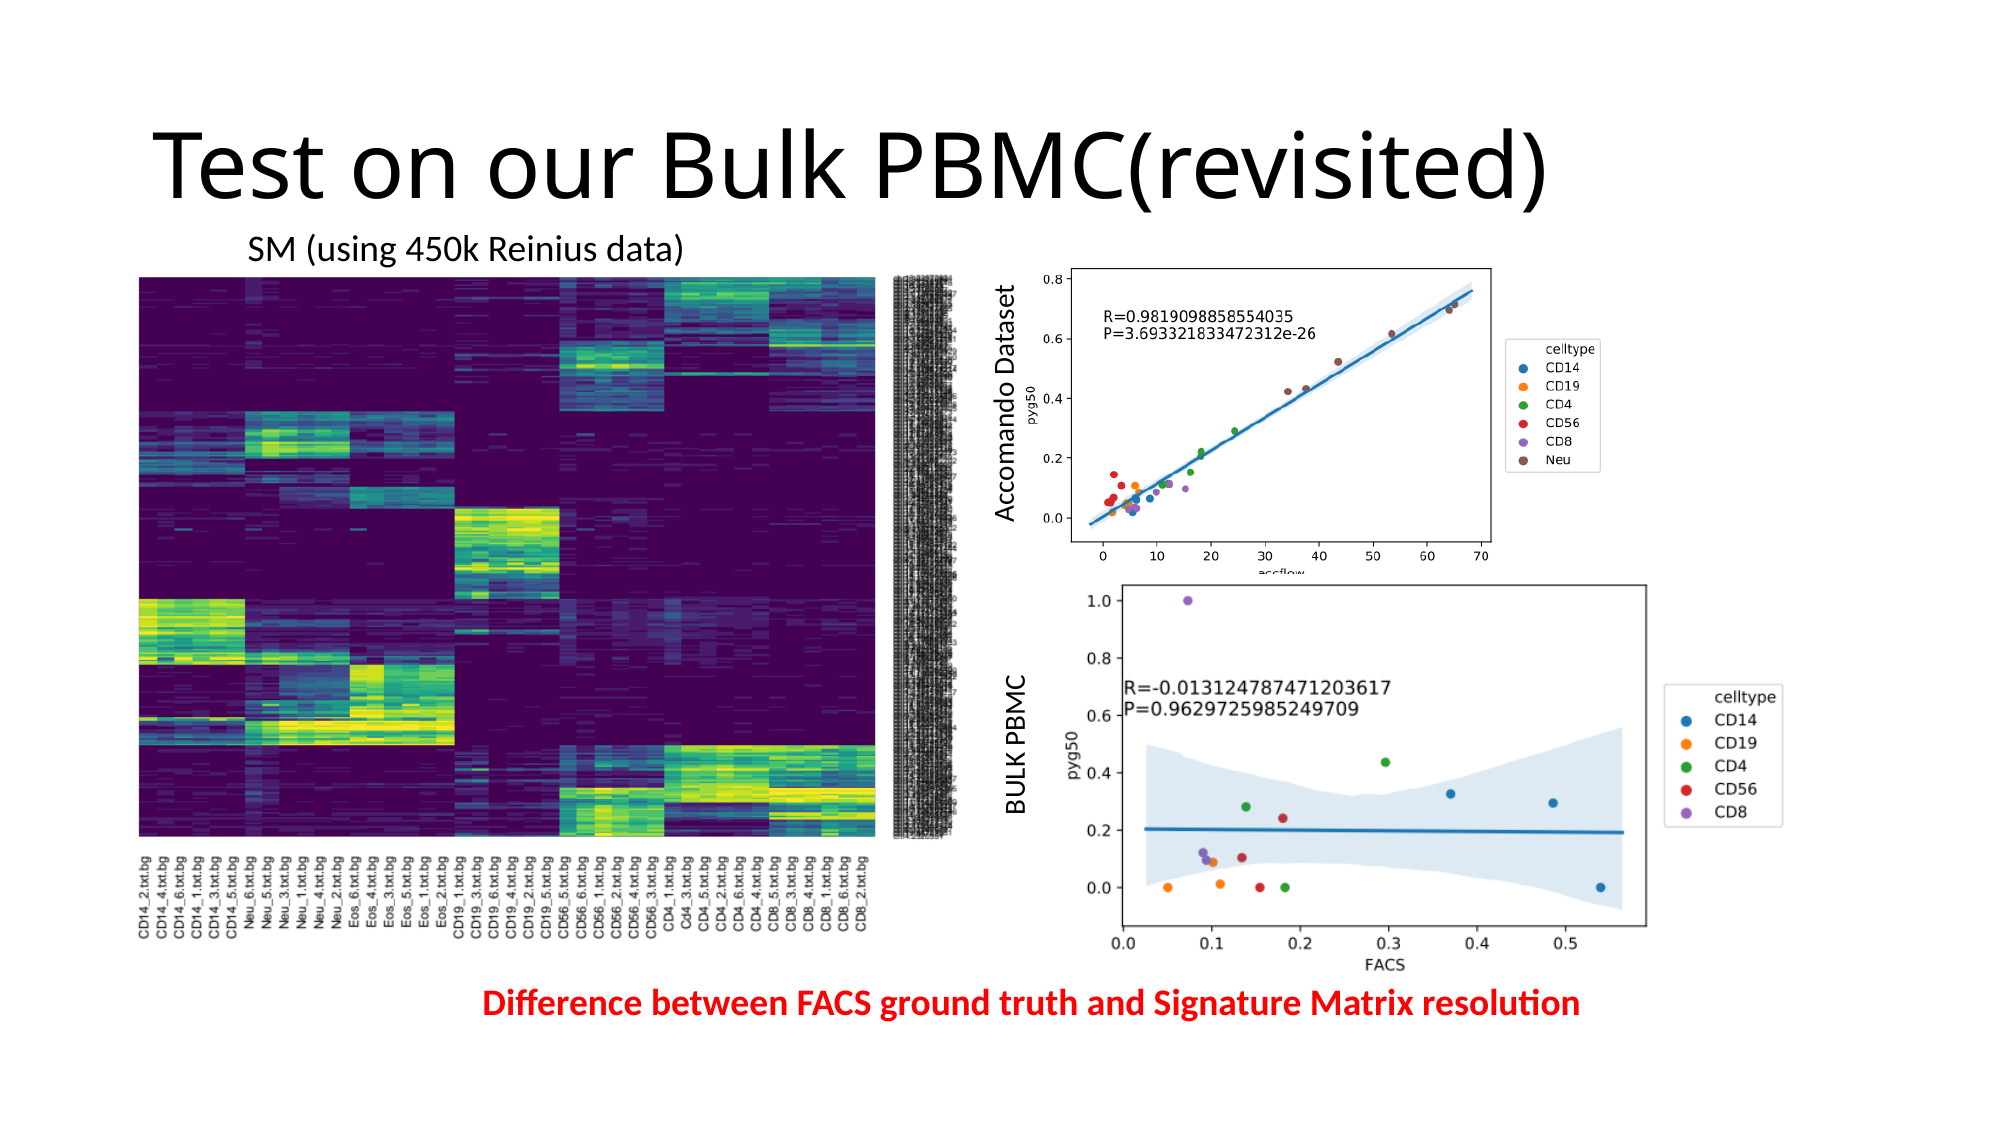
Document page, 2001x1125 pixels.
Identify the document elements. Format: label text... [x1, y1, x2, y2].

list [0, 0, 989, 1125]
picture [1016, 259, 1792, 983]
title Test on our Bulk PBMC(revisited) [989, 59, 1863, 278]
text_box Accomando Dataset [989, 269, 1016, 538]
text_box Difference between FACS ground truth and Signature Matrix resolution [989, 970, 1598, 1031]
text_box BULK PBMC [989, 659, 1038, 830]
